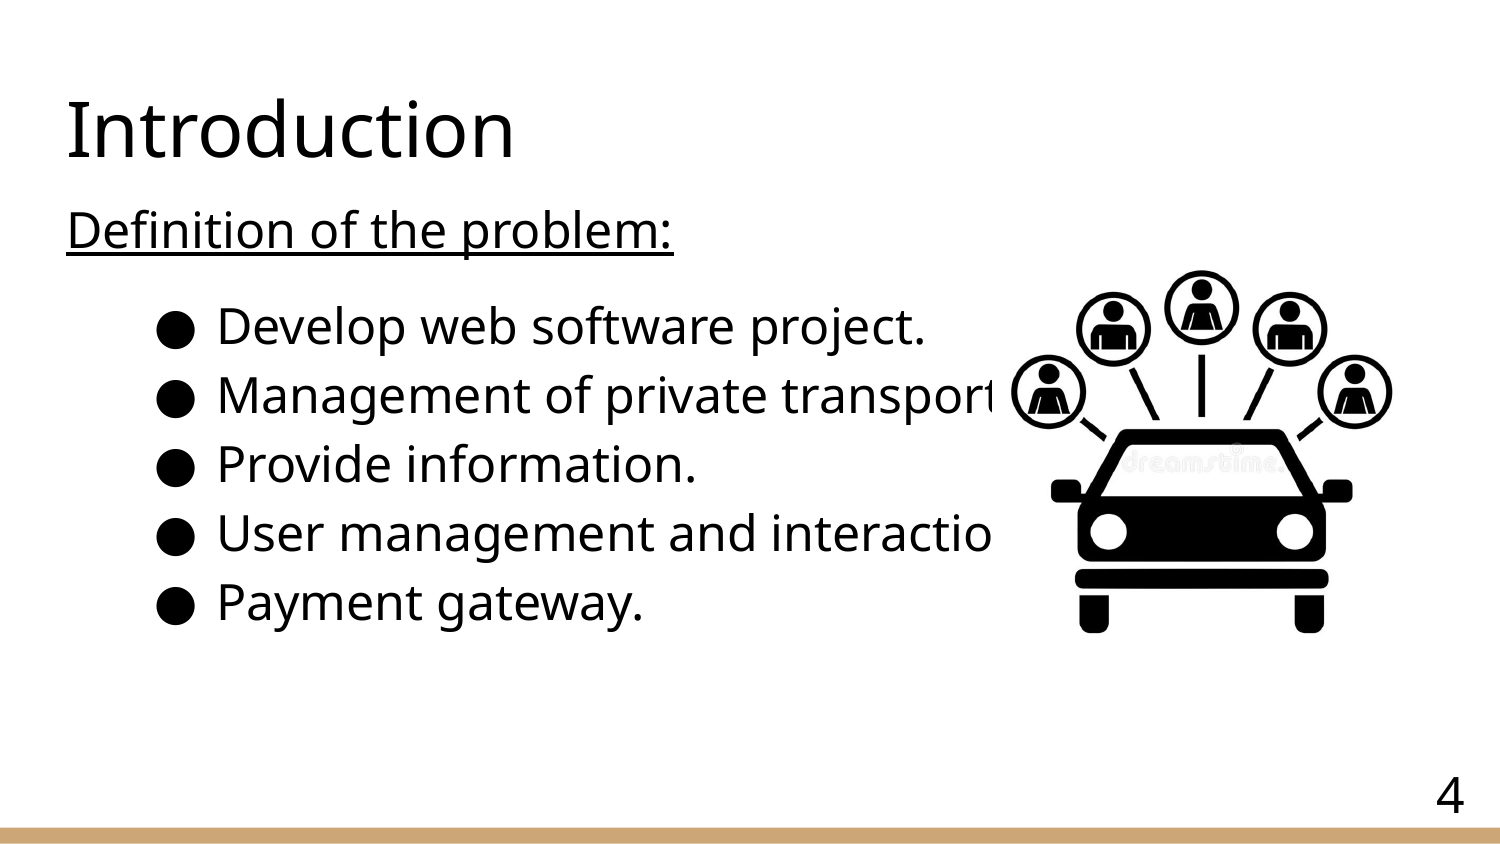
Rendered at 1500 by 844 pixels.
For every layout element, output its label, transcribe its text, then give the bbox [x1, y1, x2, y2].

slide_number ‹#› [1389, 764, 1480, 830]
title Introduction [51, 51, 1449, 188]
picture [992, 252, 1411, 651]
list Definition of the problem: Develop web software project. Management of private transport. Provide information. User management and interaction. Payment gateway. [51, 188, 1449, 728]
